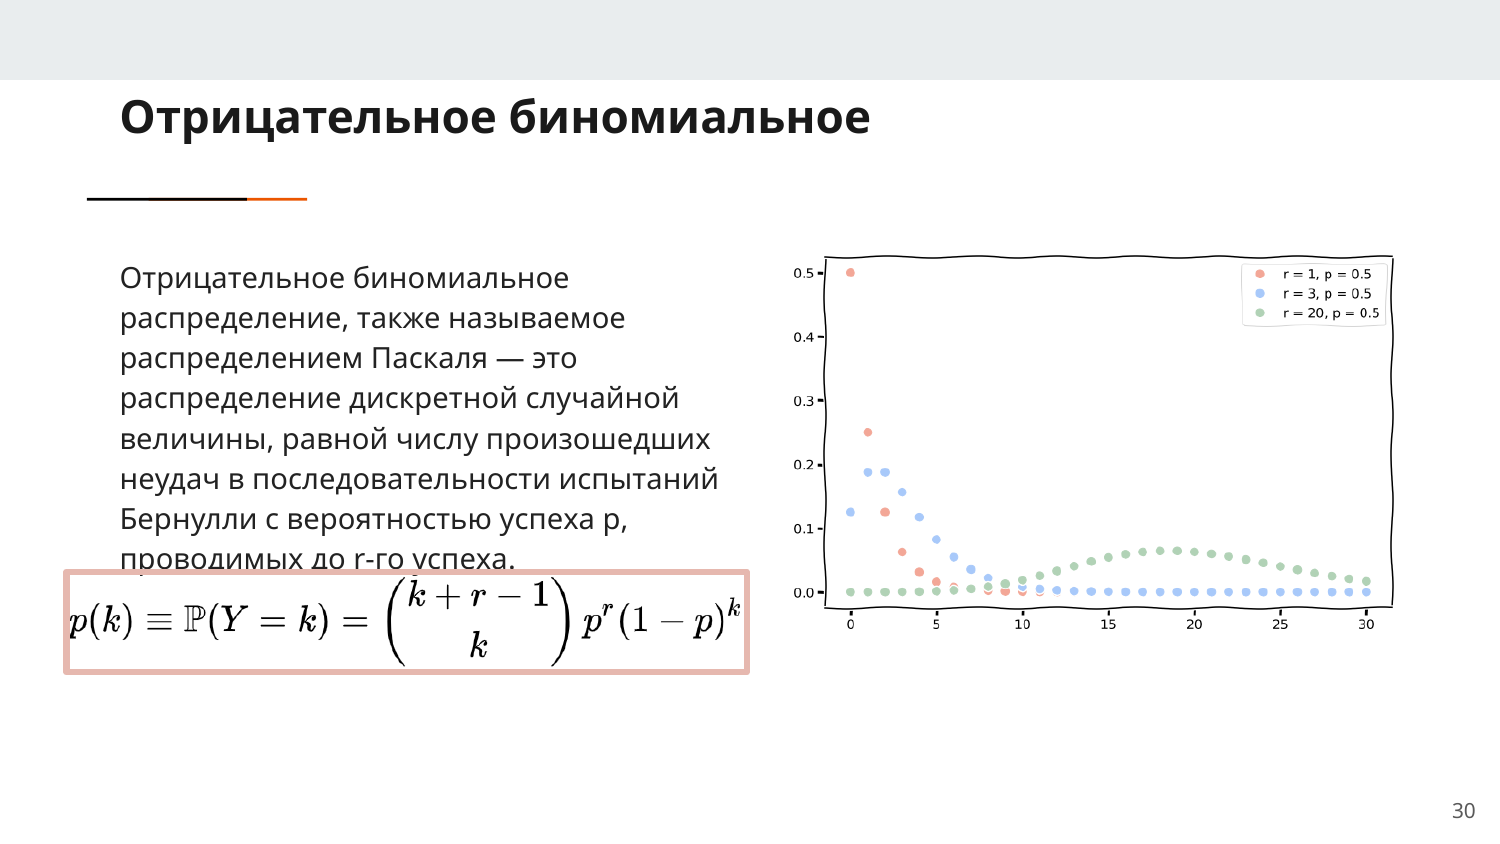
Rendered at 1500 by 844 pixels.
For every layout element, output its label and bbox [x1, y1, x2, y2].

title [119, 72, 1381, 161]
slide_number [1400, 779, 1491, 844]
picture [69, 574, 744, 670]
picture [793, 252, 1401, 637]
list [119, 239, 794, 557]
